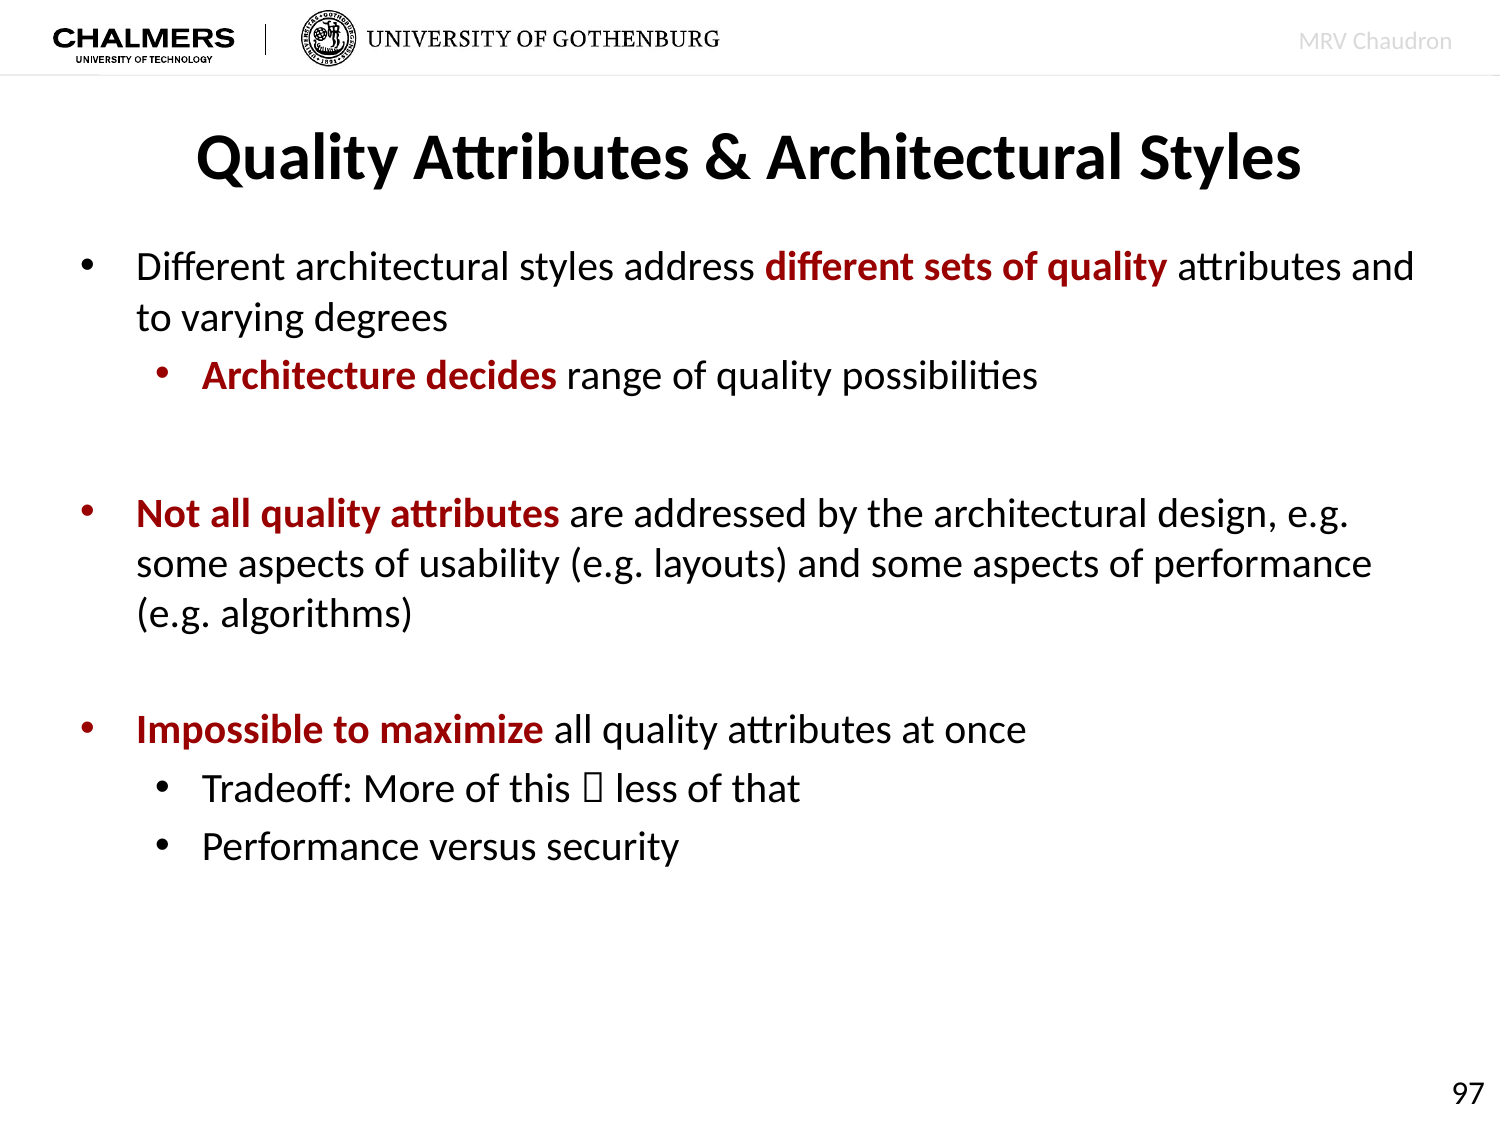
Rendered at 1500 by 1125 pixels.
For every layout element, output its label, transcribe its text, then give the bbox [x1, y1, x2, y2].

list Different architectural styles address different sets of quality attributes and to varying degrees Architecture decides range of quality possibilities Not all quality attributes are addressed by the architectural design, e.g. some aspects of usability (e.g. layouts) and some aspects of performance (e.g. algorithms) Impossible to maximize all quality attributes at once Tradeoff: More of this  less of that Performance versus security [64, 231, 1447, 976]
picture [301, 10, 720, 67]
title Quality Attributes & Architectural Styles [0, 90, 1500, 215]
slide_number 97 [1433, 1064, 1500, 1118]
